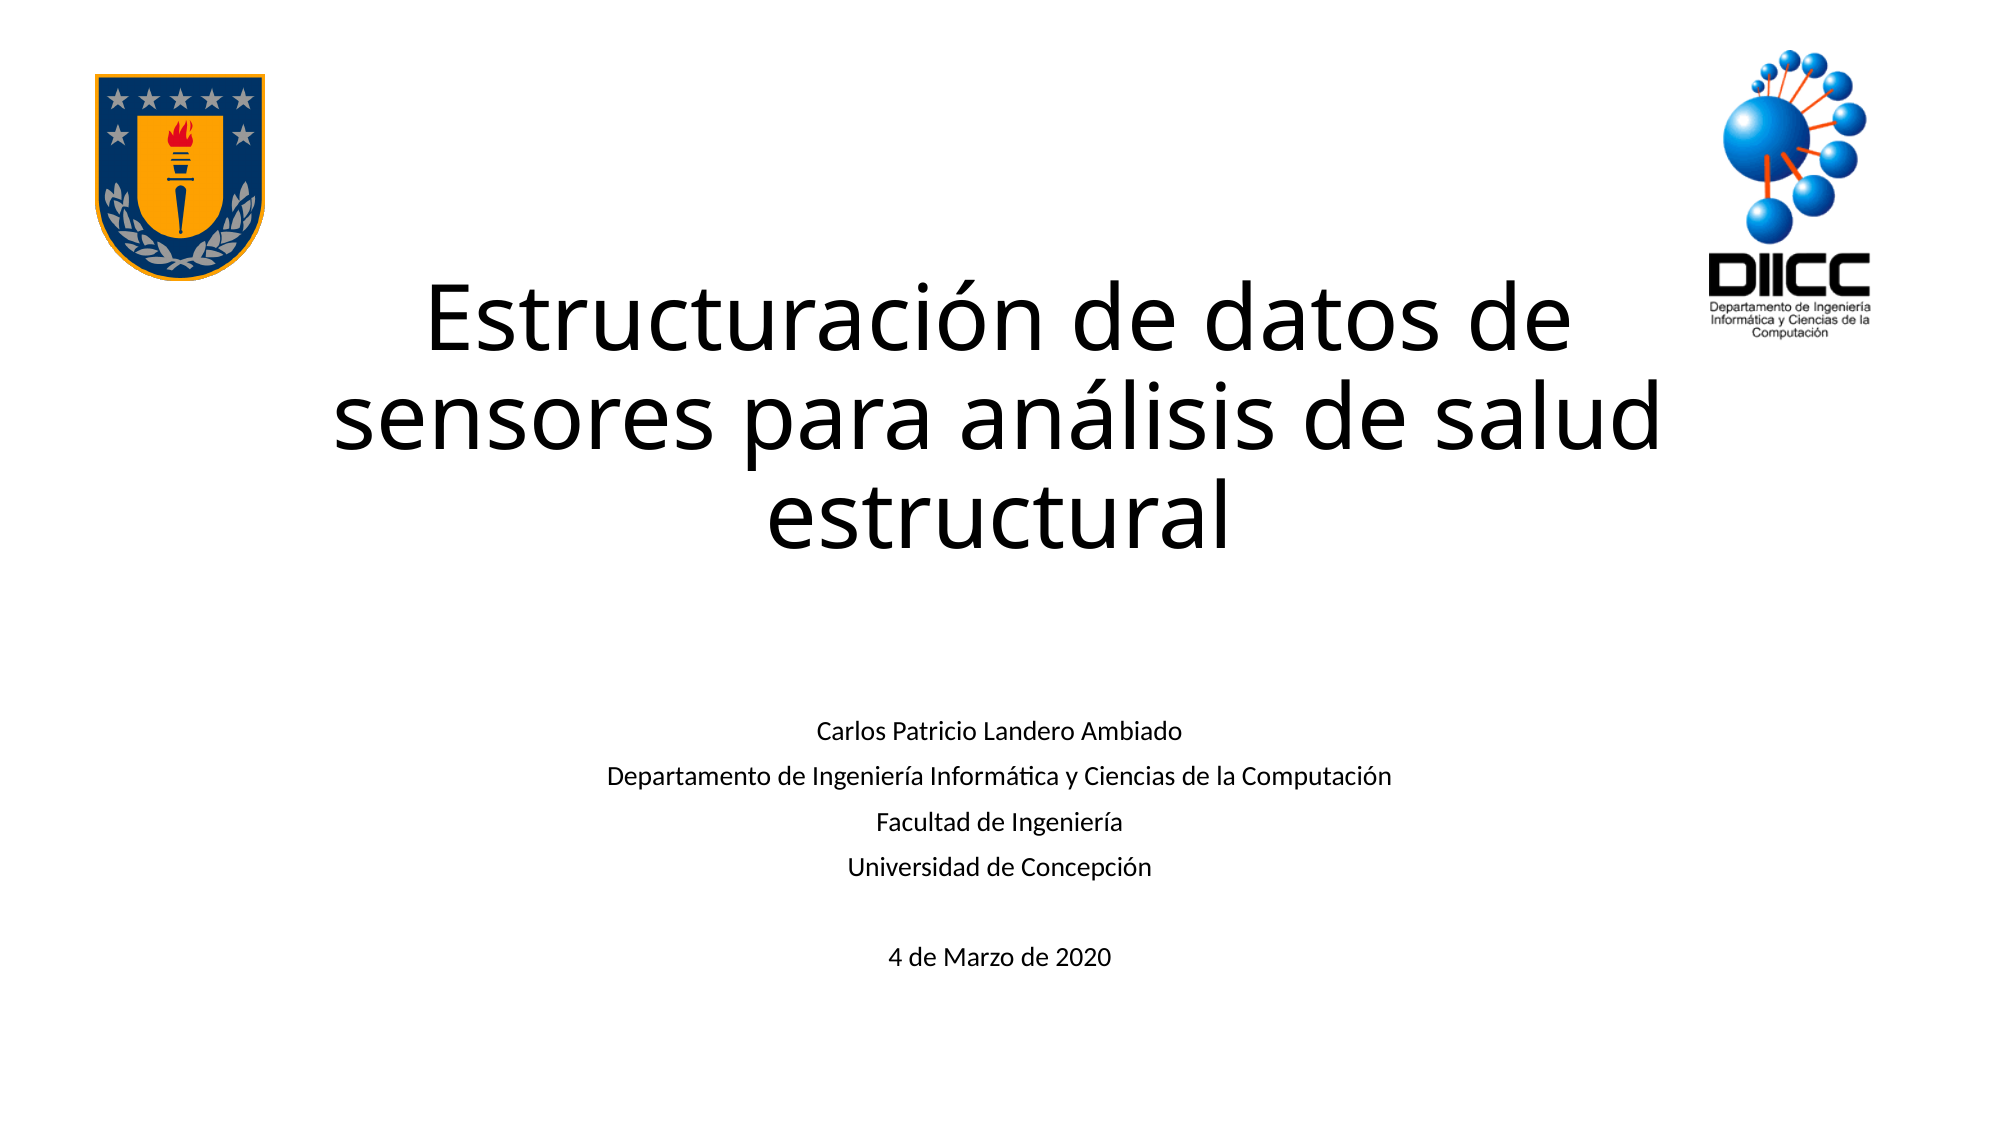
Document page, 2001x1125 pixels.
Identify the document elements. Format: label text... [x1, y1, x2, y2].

picture [95, 74, 265, 281]
subtitle Carlos Patricio Landero Ambiado Departamento de Ingeniería Informática y Ciencias de la Computación Facultad de Ingeniería Universidad de Concepción 4 de Marzo de 2020 [249, 709, 1750, 981]
picture [1709, 50, 1880, 343]
title Estructuración de datos de sensores para análisis de salud estructural [249, 184, 1750, 576]
